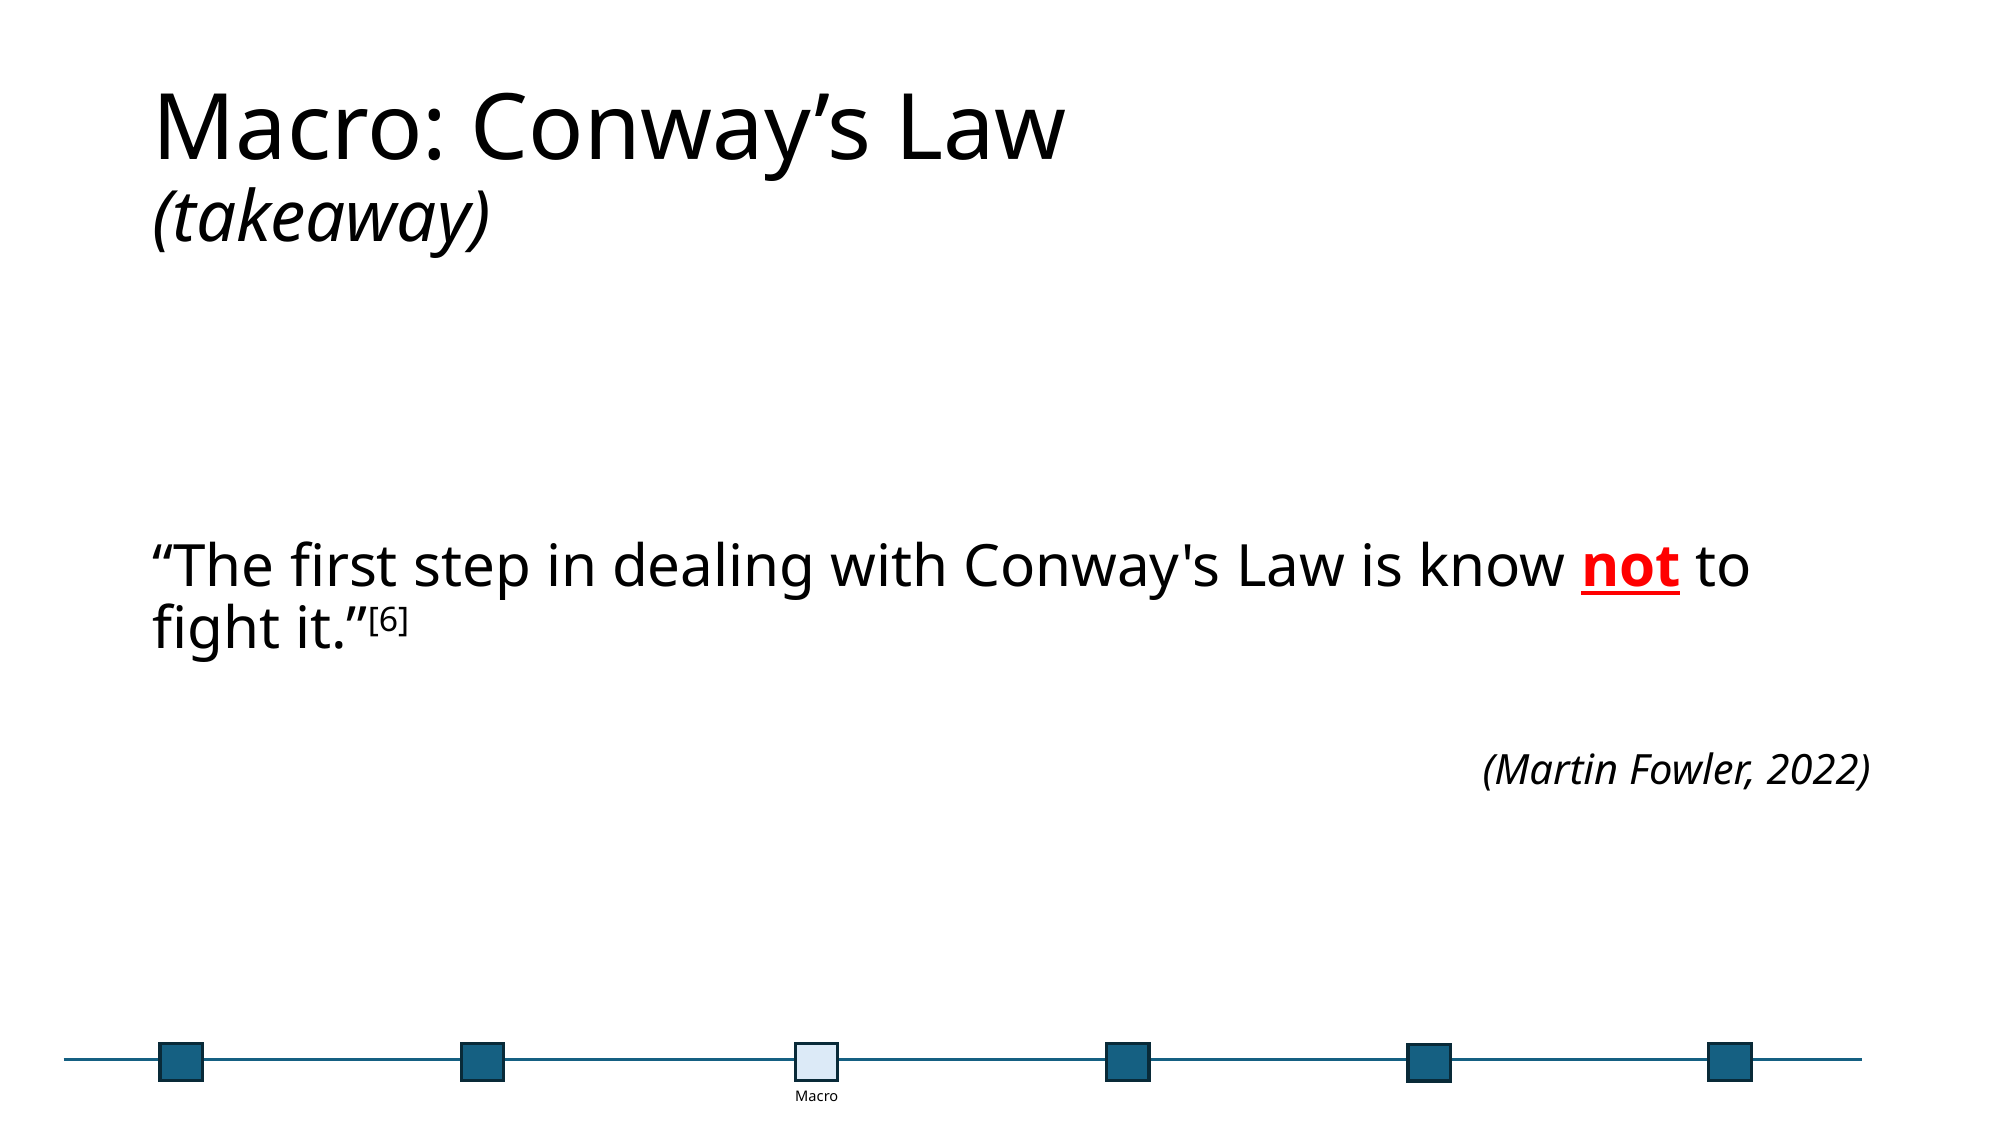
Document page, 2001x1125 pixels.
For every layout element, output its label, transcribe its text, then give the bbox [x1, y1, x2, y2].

text_box [794, 1061, 839, 1079]
text_box [1406, 1061, 1452, 1083]
list “The first step in dealing with Conway's Law is know not to fight it.”[6] (Martin Fowler, 2022) [137, 270, 1886, 984]
text_box [1707, 1042, 1753, 1059]
text_box [1105, 1061, 1151, 1082]
text_box [794, 1042, 839, 1059]
text_box [460, 1042, 505, 1059]
text_box [1707, 1061, 1753, 1082]
text_box [460, 1061, 505, 1082]
text_box [1105, 1042, 1151, 1059]
text_box [1406, 1043, 1452, 1059]
title Macro: Conway’s Law (takeaway) [137, 59, 1863, 270]
text_box [158, 1061, 204, 1082]
text_box [158, 1042, 204, 1059]
text_box Macro [780, 1079, 853, 1112]
